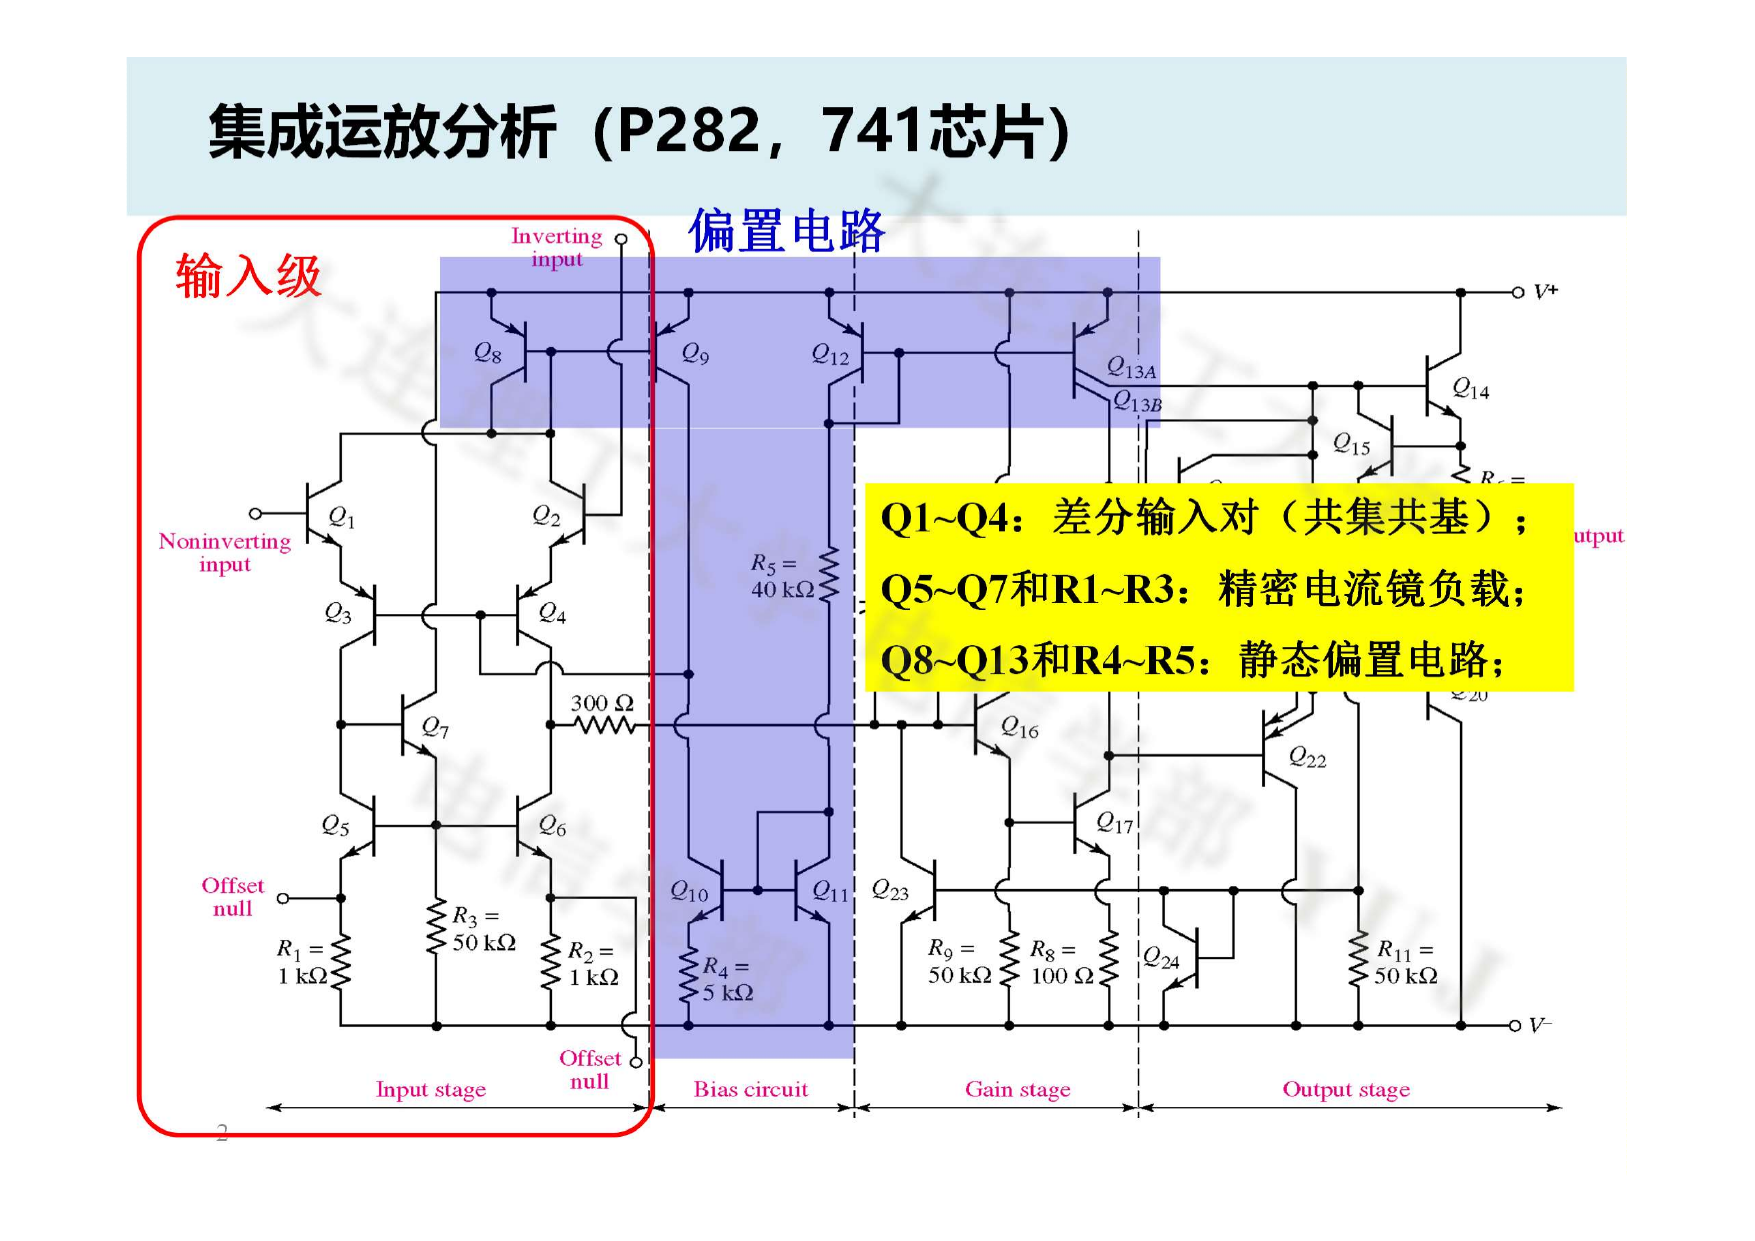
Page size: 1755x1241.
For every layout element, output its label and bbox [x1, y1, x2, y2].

picture [126, 57, 1627, 64]
text_box [126, 64, 1627, 1176]
